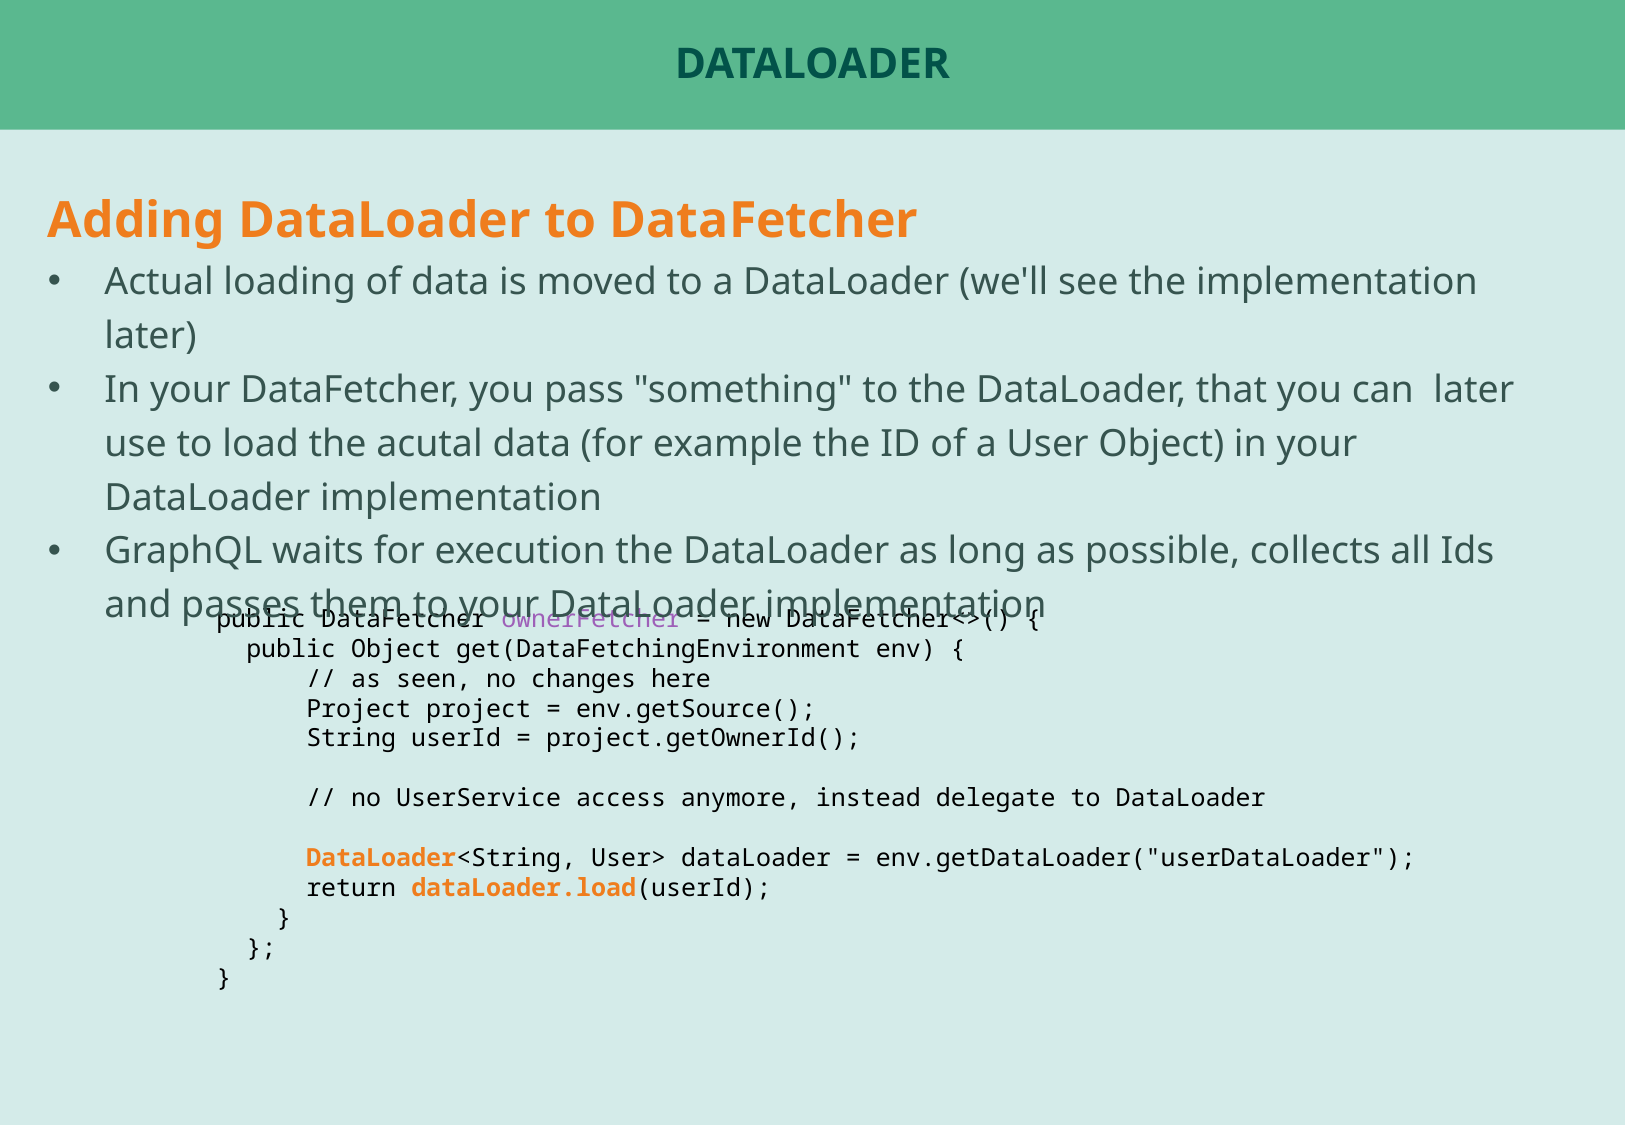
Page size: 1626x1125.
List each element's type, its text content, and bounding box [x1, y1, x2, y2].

text_box public DataFetcher ownerFetcher = new DataFetcher<>() { public Object get(DataFetchingEnvironment env) { // as seen, no changes here Project project = env.getSource(); String userId = project.getOwnerId(); // no UserService access anymore, instead delegate to DataLoader DataLoader<String, User> dataLoader = env.getDataLoader("userDataLoader"); return dataLoader.load(userId); } }; } [201, 594, 1567, 1089]
text_box Adding DataLoader to DataFetcher Actual loading of data is moved to a DataLoader (we'll see the implementation later) In your DataFetcher, you pass "something" to the DataLoader, that you can later use to load the acutal data (for example the ID of a User Object) in your DataLoader implementation GraphQL waits for execution the DataLoader as long as possible, collects all Ids and passes them to your DataLoader implementation [33, 168, 1557, 687]
title DataLoader [0, 0, 1625, 130]
